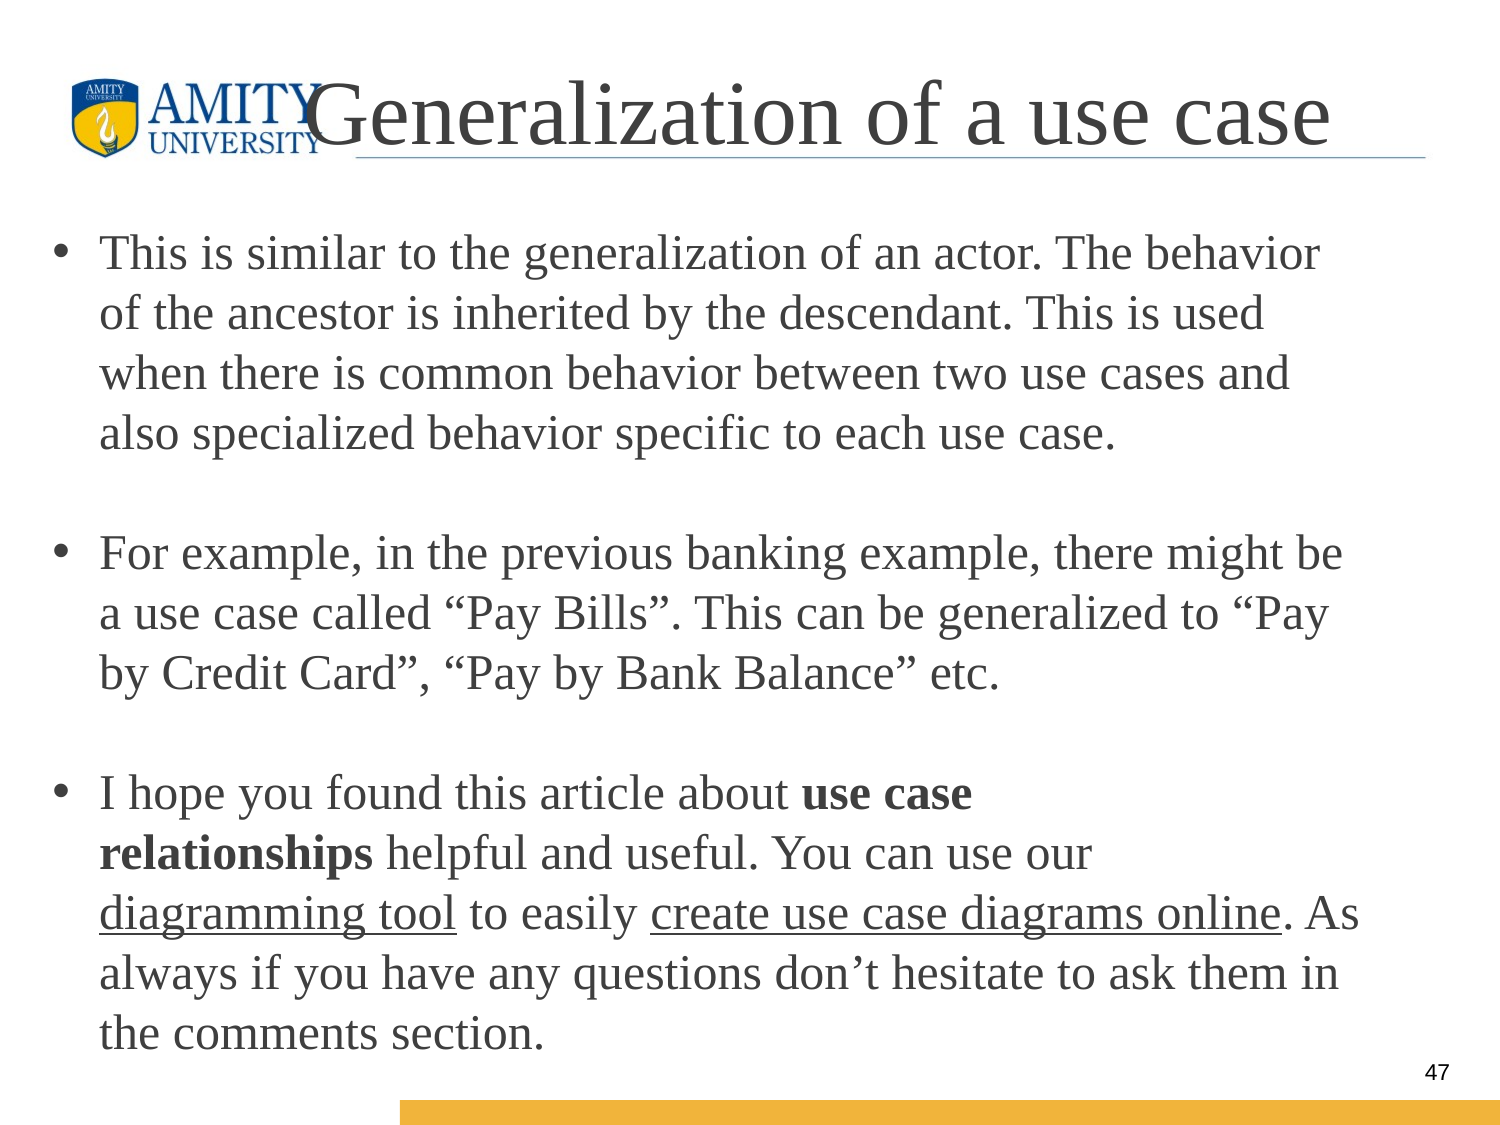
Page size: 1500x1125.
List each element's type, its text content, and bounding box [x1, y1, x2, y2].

slide_number 47 [1115, 1049, 1466, 1125]
title Generalization of a use case [212, 45, 1425, 233]
text_box This is similar to the generalization of an actor. The behavior of the ancestor is inherited by the descendant. This is used when there is common behavior between two use cases and also specialized behavior specific to each use case. For example, in the previous banking example, there might be a use case called “Pay Bills”. This can be generalized to “Pay by Credit Card”, “Pay by Bank Balance” etc. I hope you found this article about use case relationships helpful and useful. You can use our diagramming tool to easily create use case diagrams online. As always if you have any questions don’t hesitate to ask them in the comments section. [37, 212, 1388, 1068]
picture [0, 0, 1500, 188]
